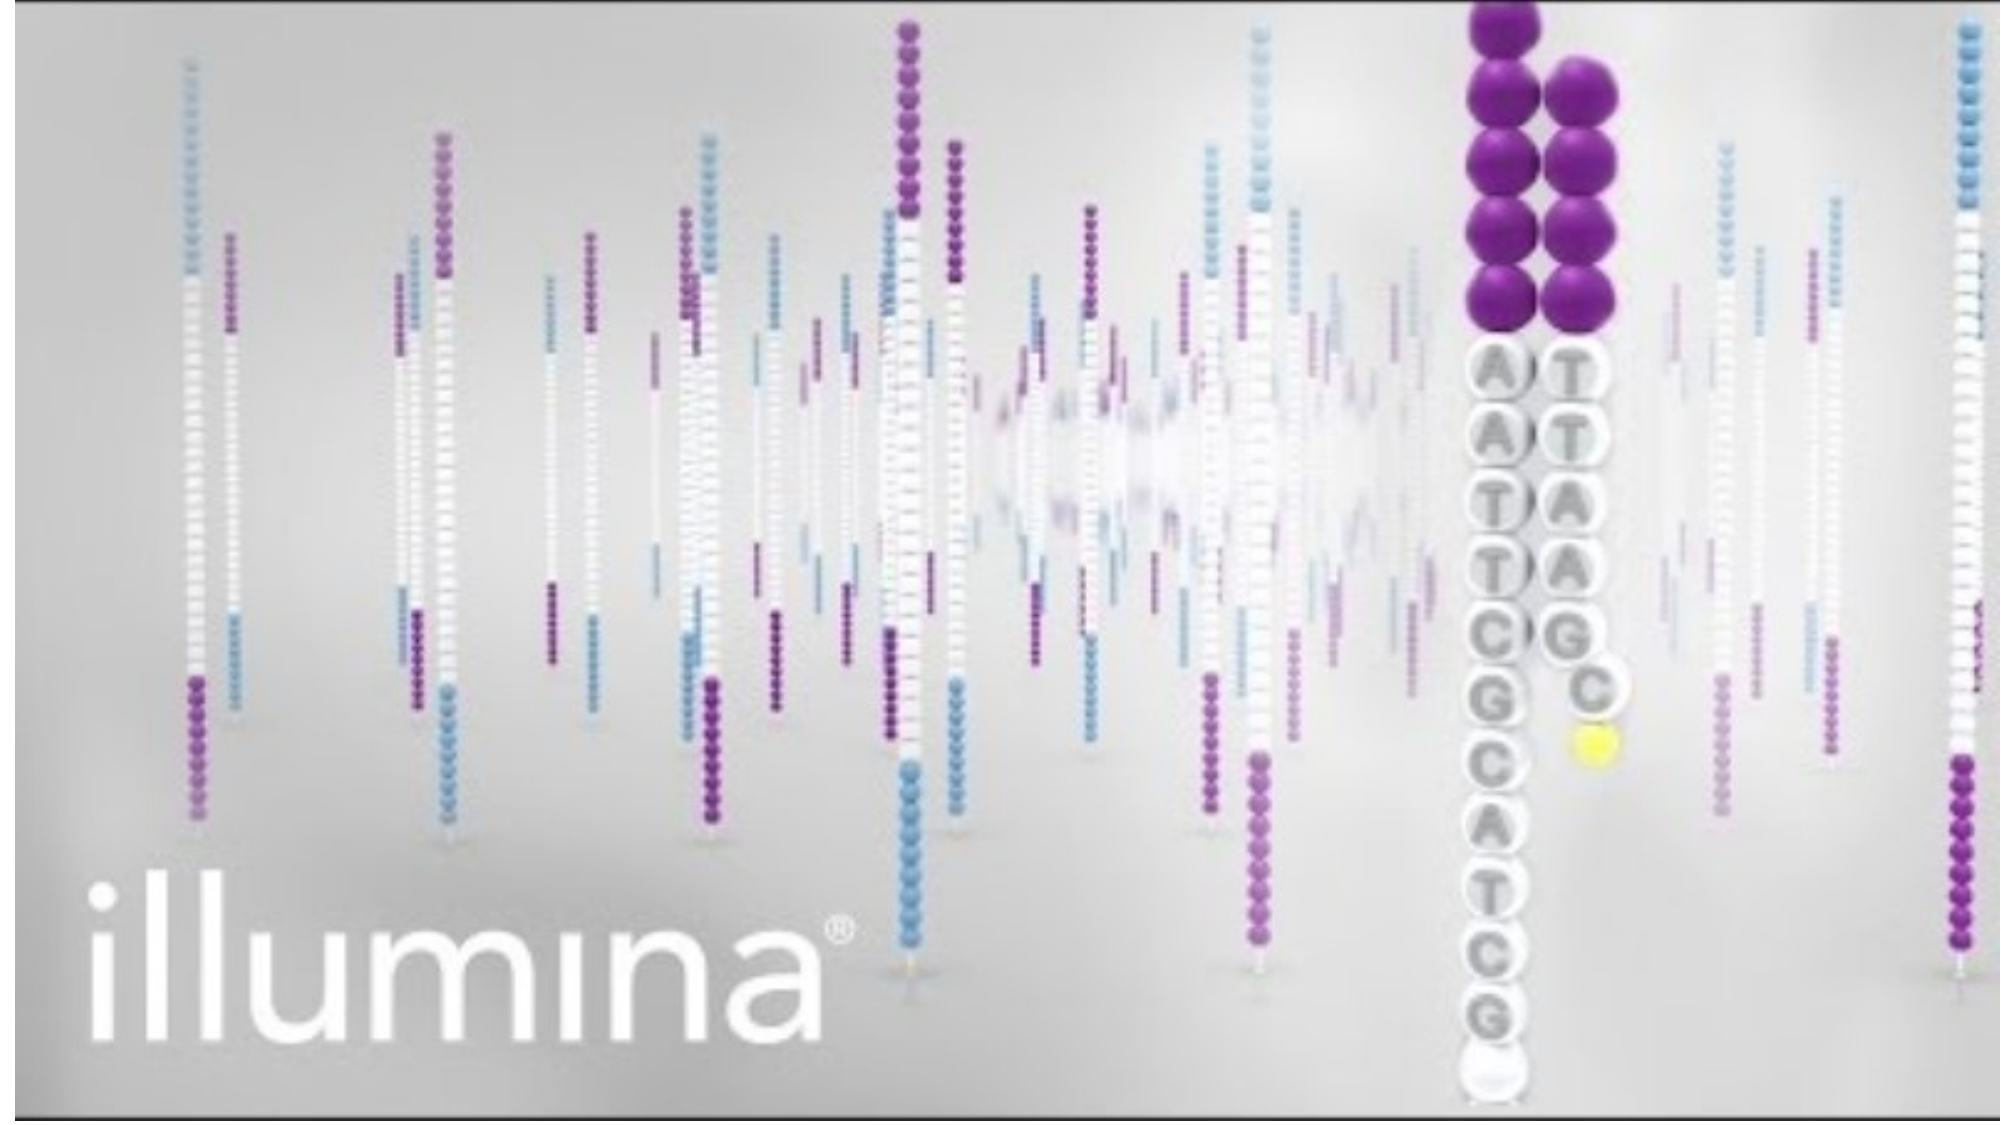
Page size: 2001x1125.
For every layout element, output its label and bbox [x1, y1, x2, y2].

list [14, 0, 2000, 1122]
